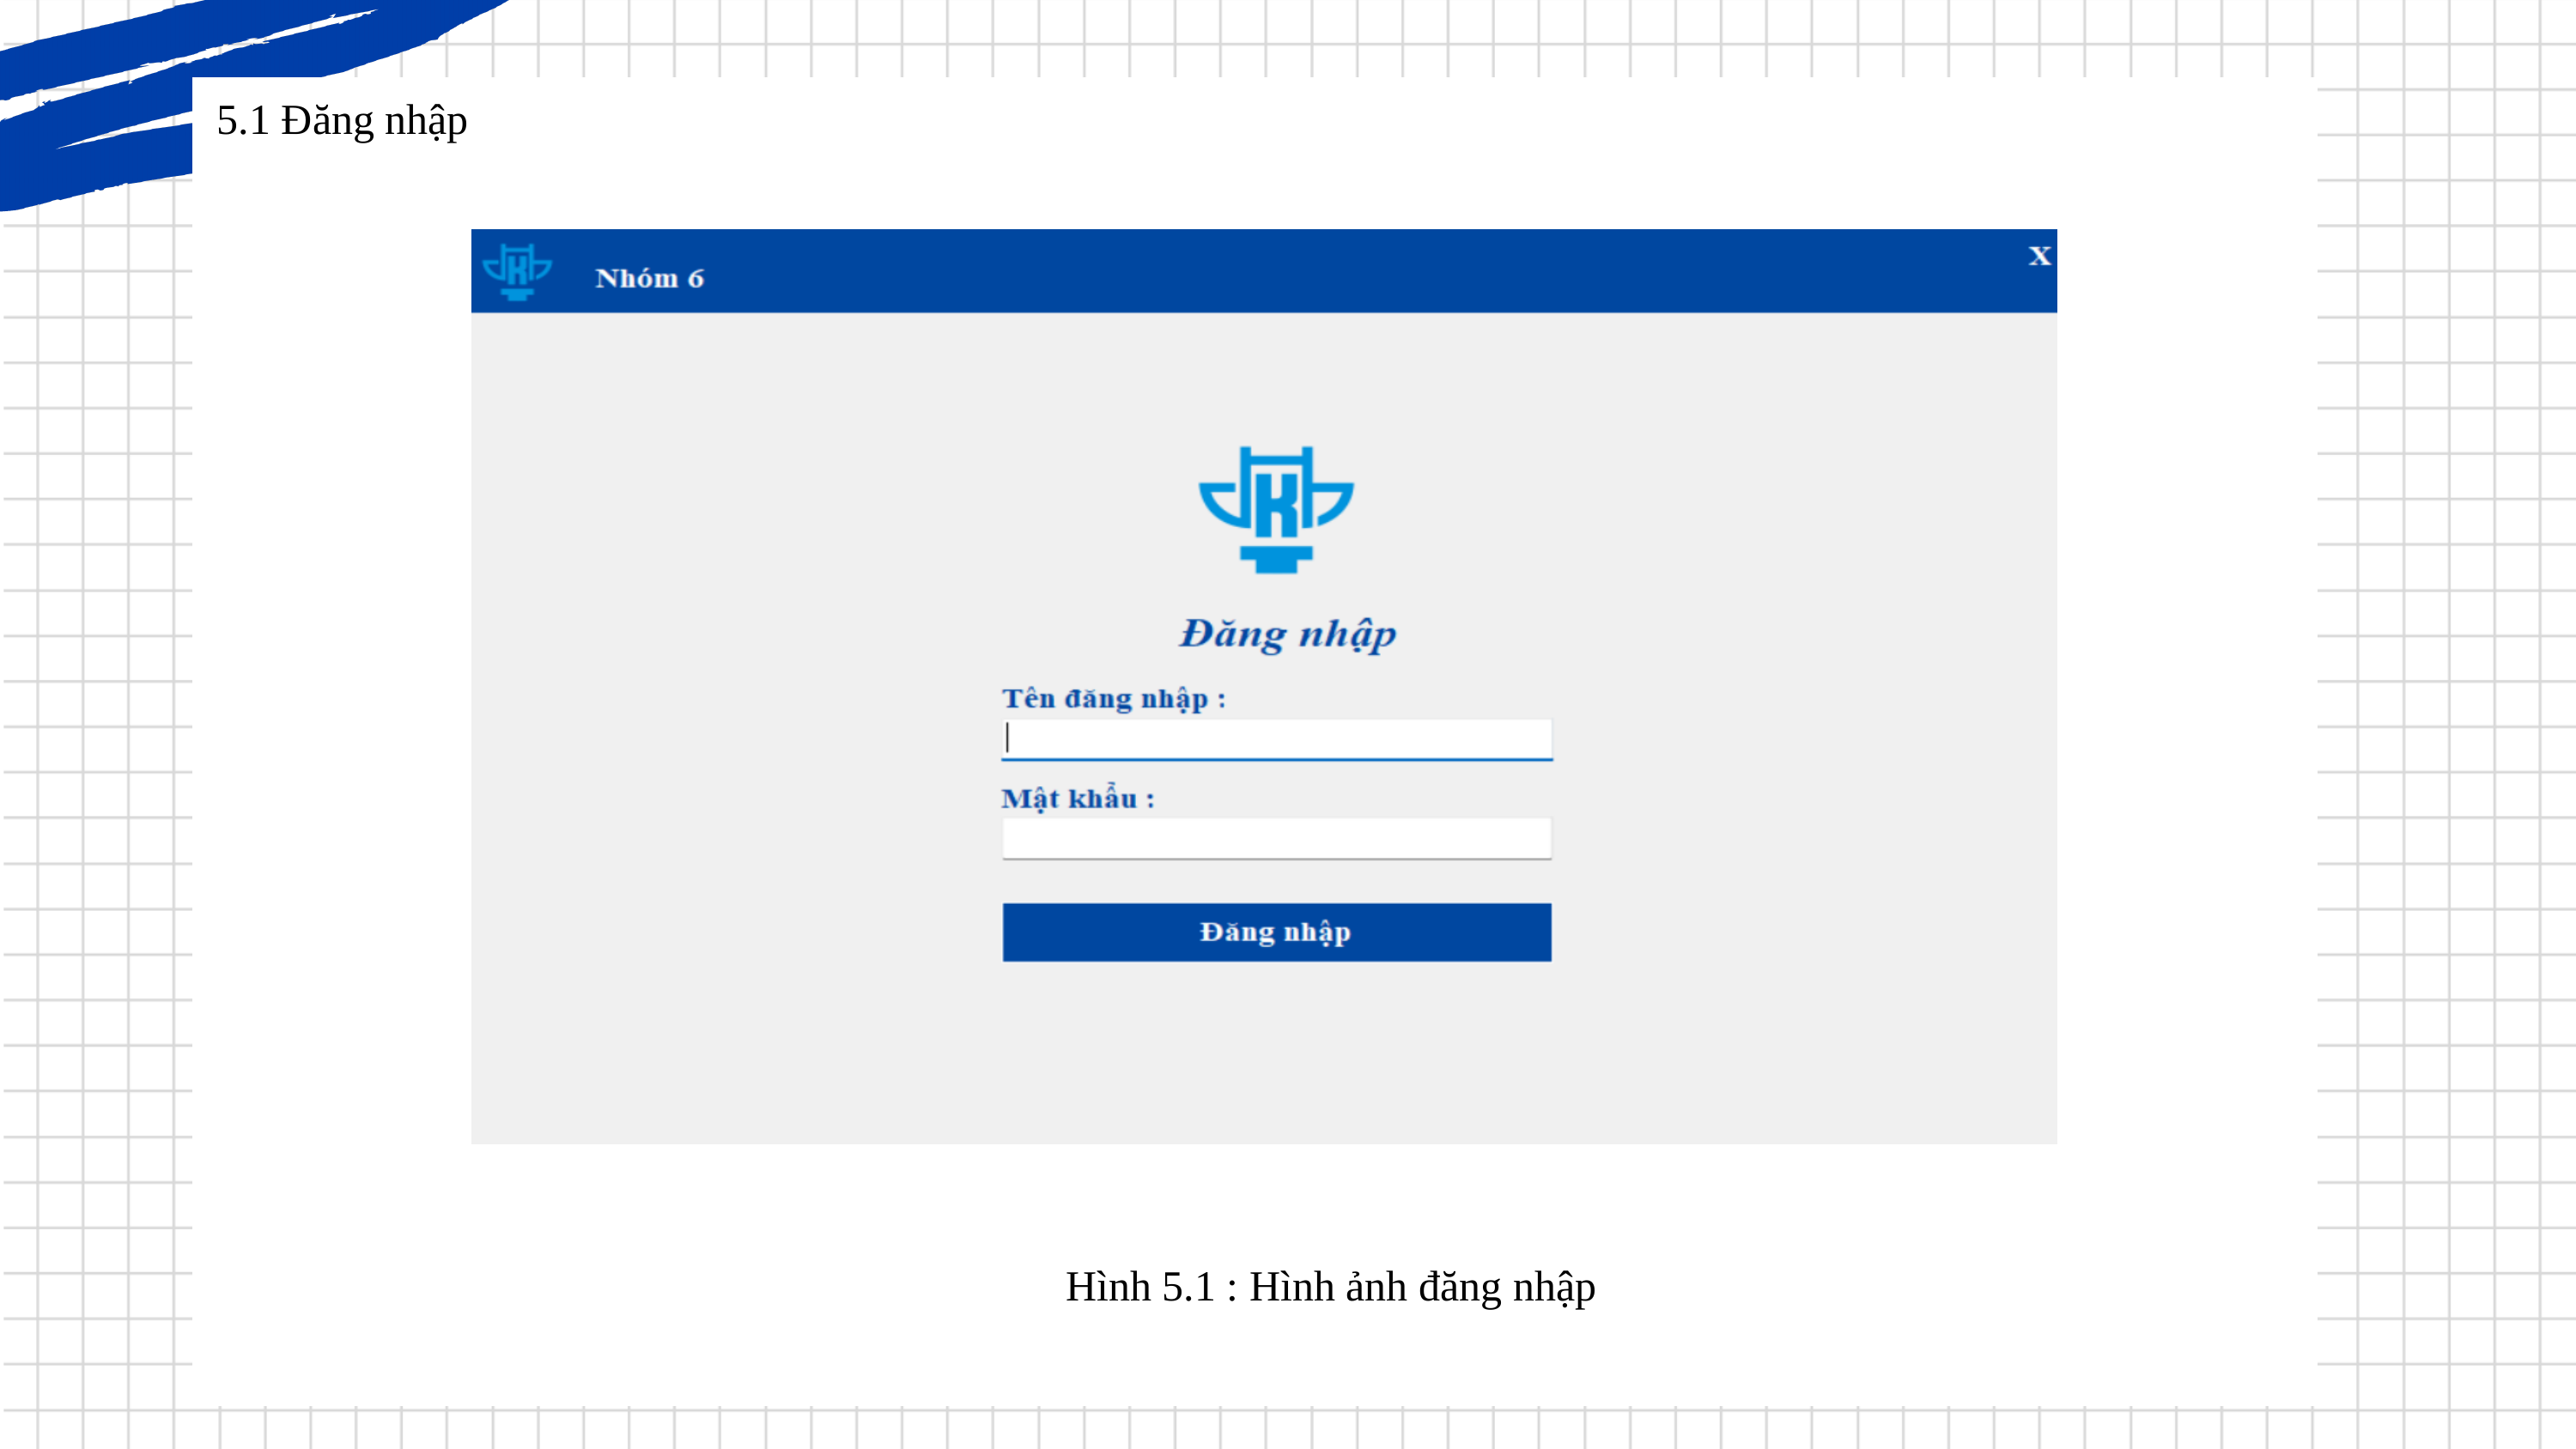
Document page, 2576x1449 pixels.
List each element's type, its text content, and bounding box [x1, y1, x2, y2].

text_box [0, 0, 550, 212]
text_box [191, 76, 2318, 1407]
text_box [3, 0, 2576, 1449]
text_box 5.1 Đăng nhập [204, 69, 2306, 74]
picture [471, 229, 2057, 1144]
